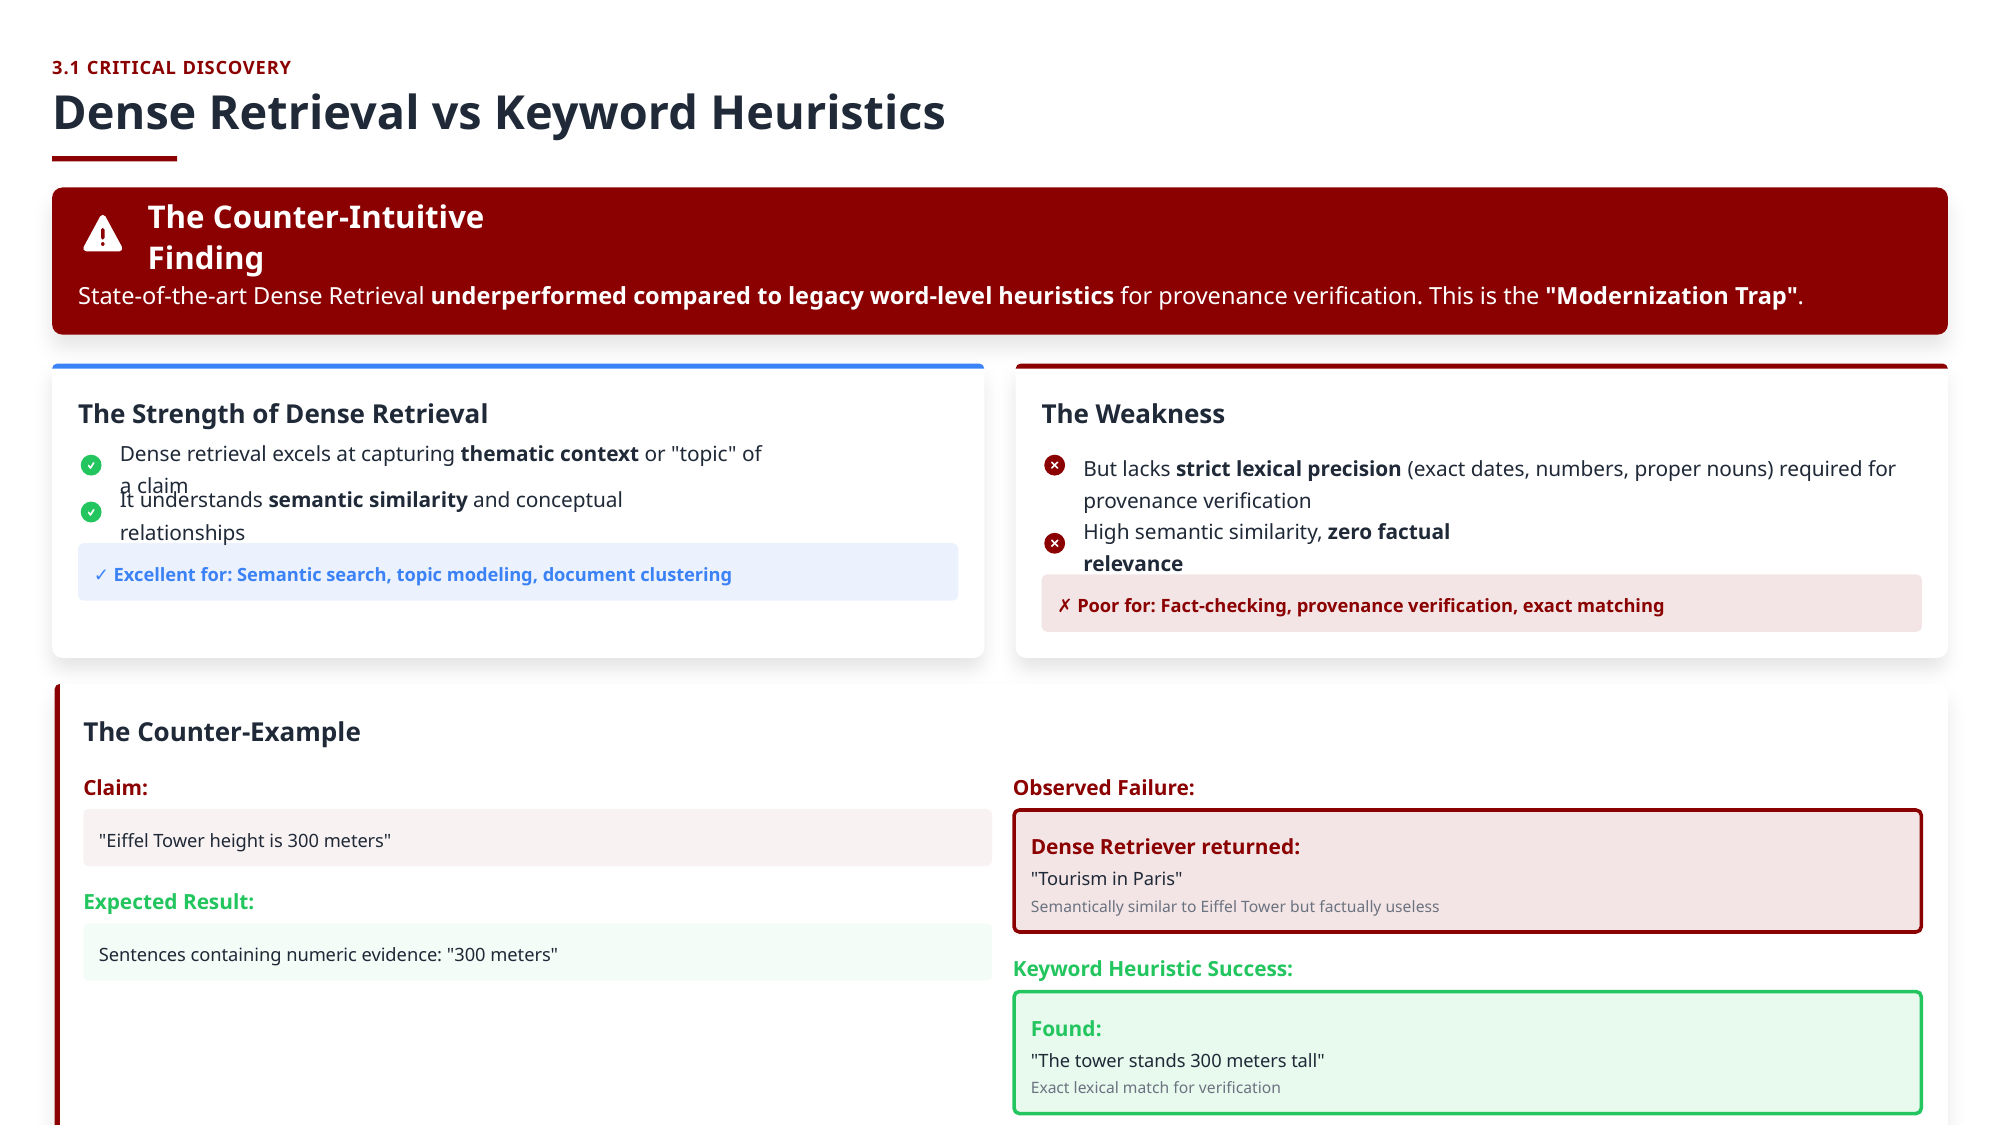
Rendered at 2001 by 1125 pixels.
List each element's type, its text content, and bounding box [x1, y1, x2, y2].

text_box High semantic similarity, zero factual relevance [1083, 527, 1512, 559]
text_box [60, 683, 1948, 1125]
text_box [1015, 363, 1948, 369]
text_box State-of-the-art Dense Retrieval underperformed compared to legacy word-level heuristics for provenance verification. This is the "Modernization Trap". [78, 270, 1934, 309]
text_box Observed Failure: [1012, 767, 1933, 799]
text_box It understands semantic similarity and conceptual relationships [119, 496, 693, 528]
text_box [52, 156, 178, 162]
text_box [1014, 810, 1922, 933]
text_box Semantically similar to Eiffel Tower but factually useless [1030, 894, 1913, 916]
text_box [52, 369, 985, 658]
text_box [52, 187, 1948, 335]
text_box "The tower stands 300 meters tall" [1030, 1044, 1914, 1071]
text_box "Eiffel Tower height is 300 meters" [83, 808, 1002, 867]
text_box [1015, 369, 1948, 658]
text_box Found: [1030, 1008, 1915, 1040]
text_box [1044, 454, 1066, 476]
text_box "Tourism in Paris" [1030, 863, 1914, 890]
text_box ✓ Excellent for: Semantic search, topic modeling, document clustering [93, 558, 952, 585]
text_box [1041, 574, 1922, 632]
text_box The Weakness [1041, 392, 1935, 429]
text_box [1014, 991, 1922, 1114]
text_box Sentences containing numeric evidence: "300 meters" [83, 923, 1002, 981]
text_box 3.1 CRITICAL DISCOVERY [52, 52, 1957, 79]
text_box [83, 214, 122, 252]
text_box [52, 363, 985, 369]
text_box The Counter-Intuitive Finding [147, 213, 580, 256]
text_box Dense Retrieval vs Keyword Heuristics [52, 88, 1972, 141]
text_box Keyword Heuristic Success: [1012, 948, 1933, 980]
text_box [78, 543, 959, 601]
text_box [54, 683, 60, 1125]
text_box [80, 454, 102, 476]
text_box But lacks strict lexical precision (exact dates, numbers, proper nouns) required for provenance verification [1083, 449, 1933, 512]
text_box Expected Result: [83, 881, 1003, 913]
text_box The Strength of Dense Retrieval [78, 392, 972, 429]
text_box Exact lexical match for verification [1030, 1076, 1913, 1097]
text_box [80, 501, 102, 523]
text_box The Counter-Example [83, 709, 1935, 747]
text_box [1044, 532, 1066, 554]
text_box Claim: [83, 767, 1003, 799]
text_box Dense retrieval excels at capturing thematic context or "topic" of a claim [119, 449, 774, 481]
text_box Dense Retriever returned: [1030, 826, 1915, 858]
text_box ✗ Poor for: Fact-checking, provenance verification, exact matching [1057, 590, 1916, 617]
